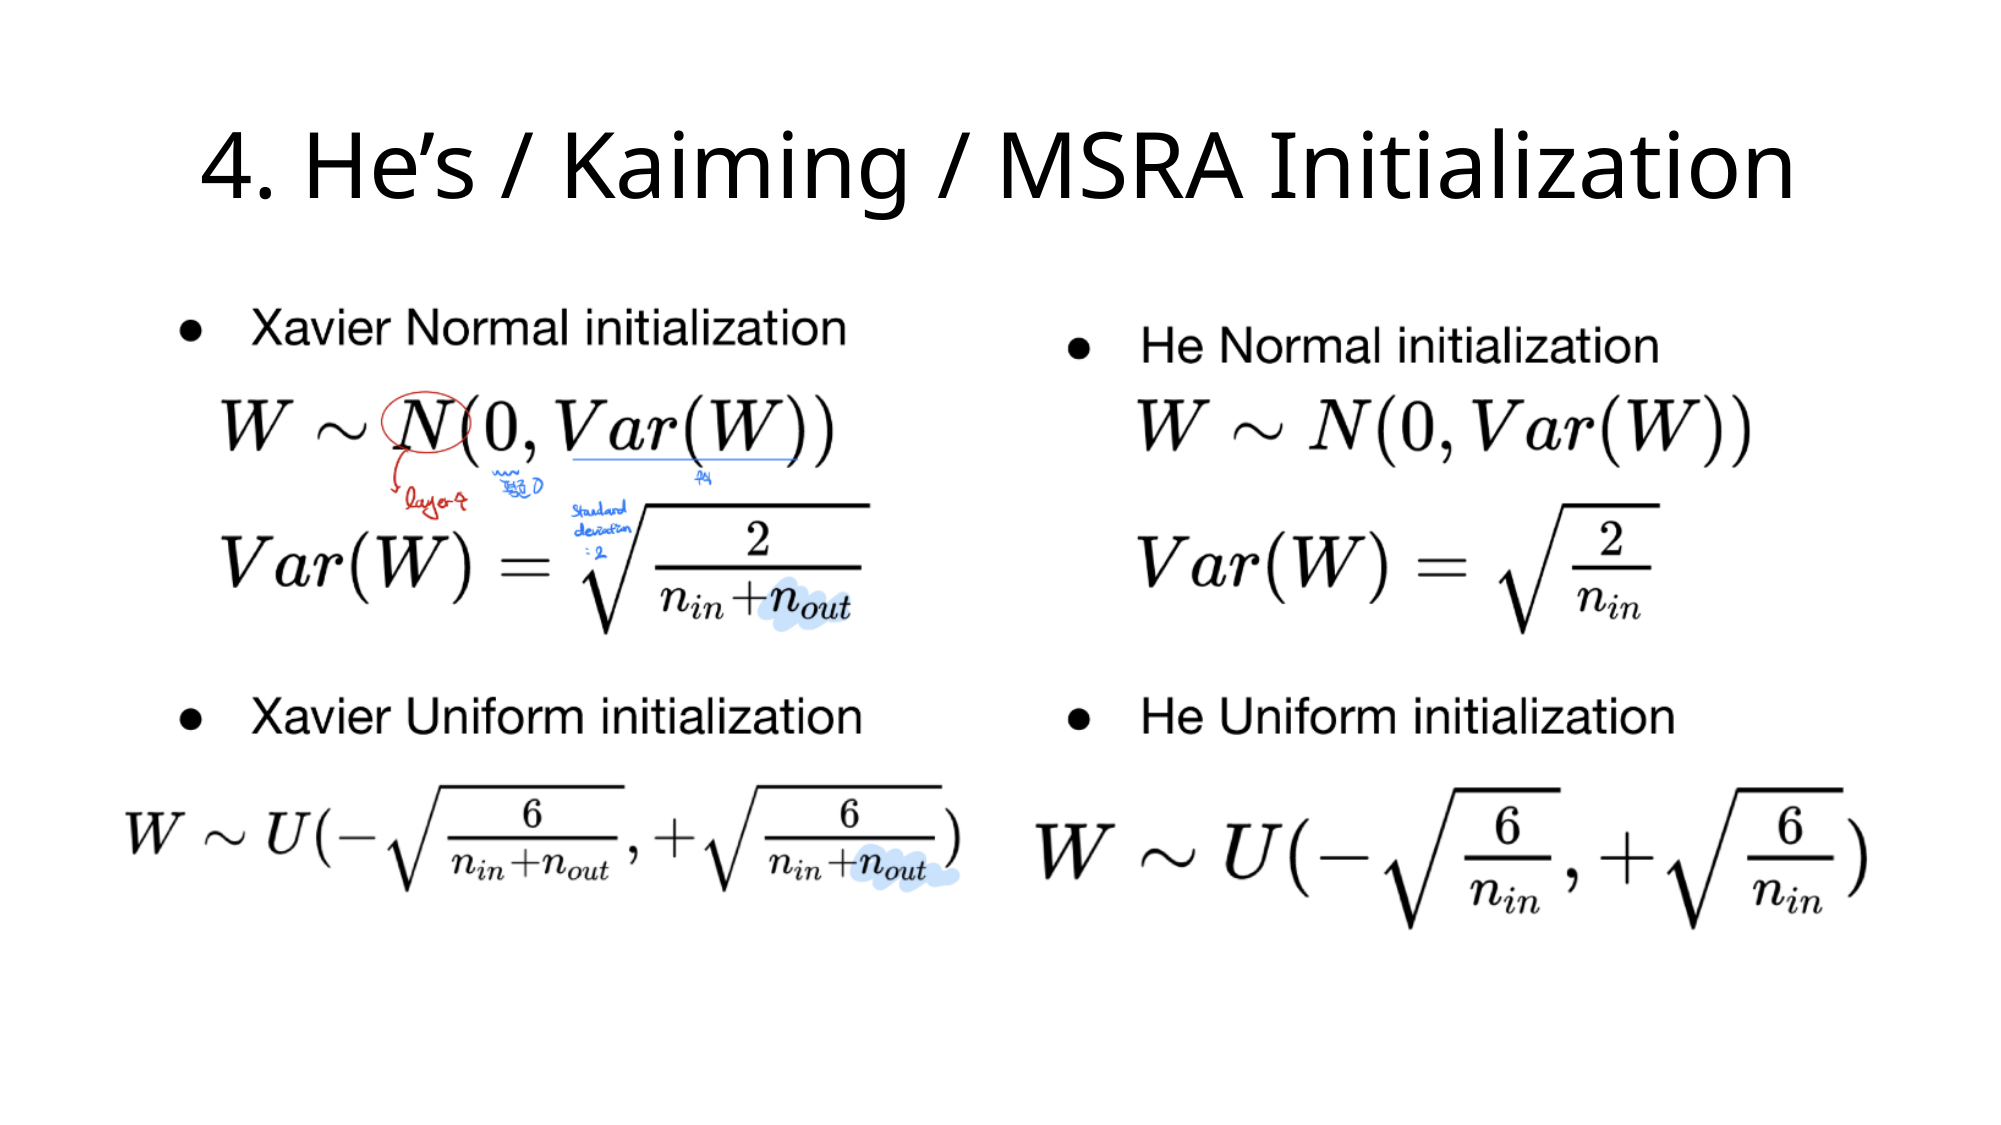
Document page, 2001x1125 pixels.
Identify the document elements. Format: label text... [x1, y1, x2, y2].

title 4. He’s / Kaiming / MSRA Initialization [137, 59, 1863, 277]
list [101, 277, 1889, 992]
